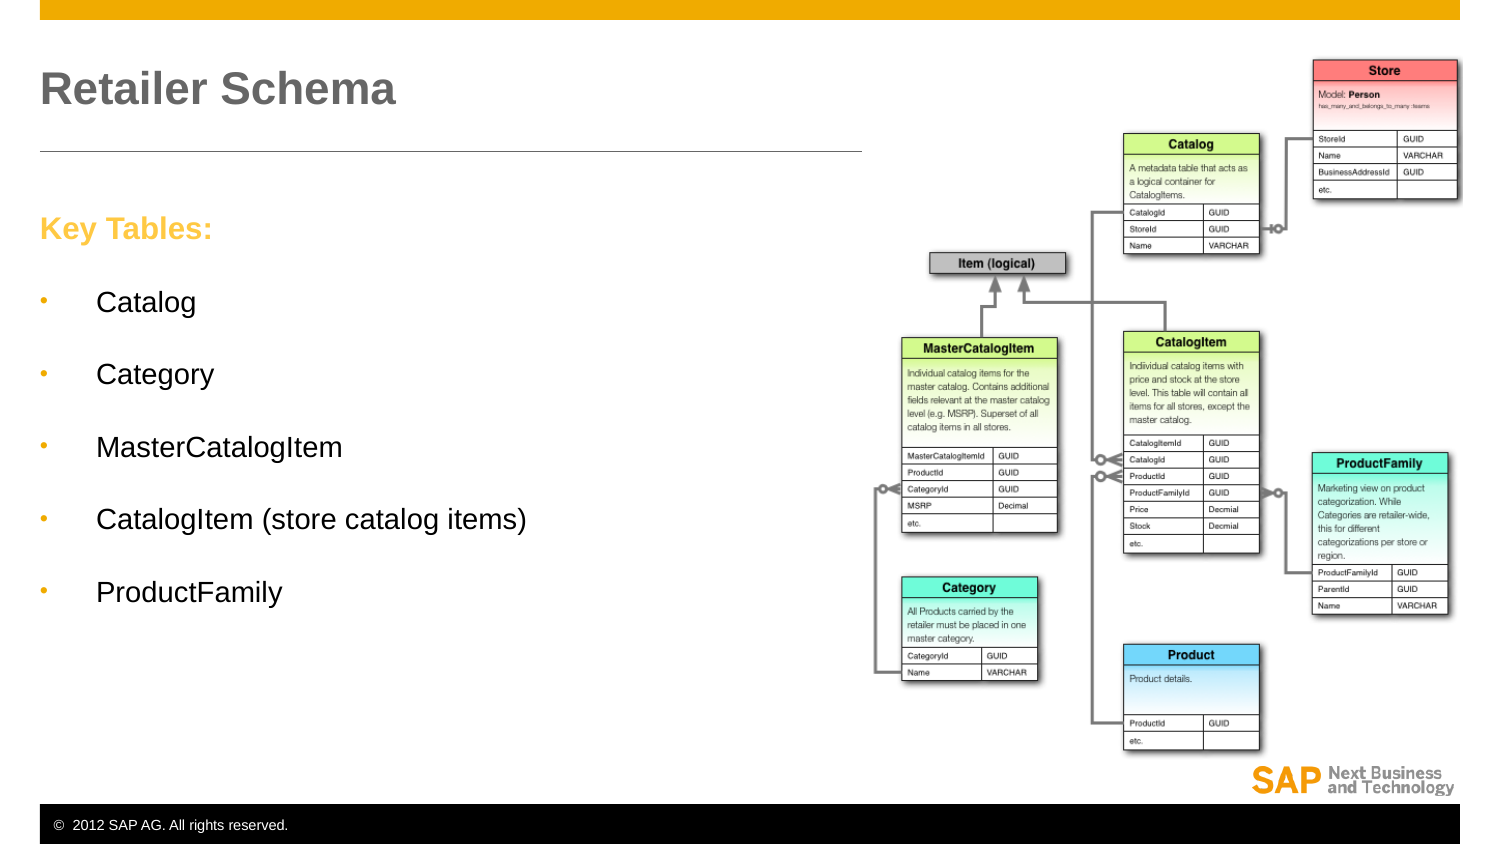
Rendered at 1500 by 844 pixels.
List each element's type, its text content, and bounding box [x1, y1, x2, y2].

title Retailer Schema [39, 39, 1461, 134]
list Key Tables: Catalog Category MasterCatalogItem CatalogItem (store catalog items) ProductFamily [39, 207, 737, 749]
picture [862, 46, 1463, 796]
